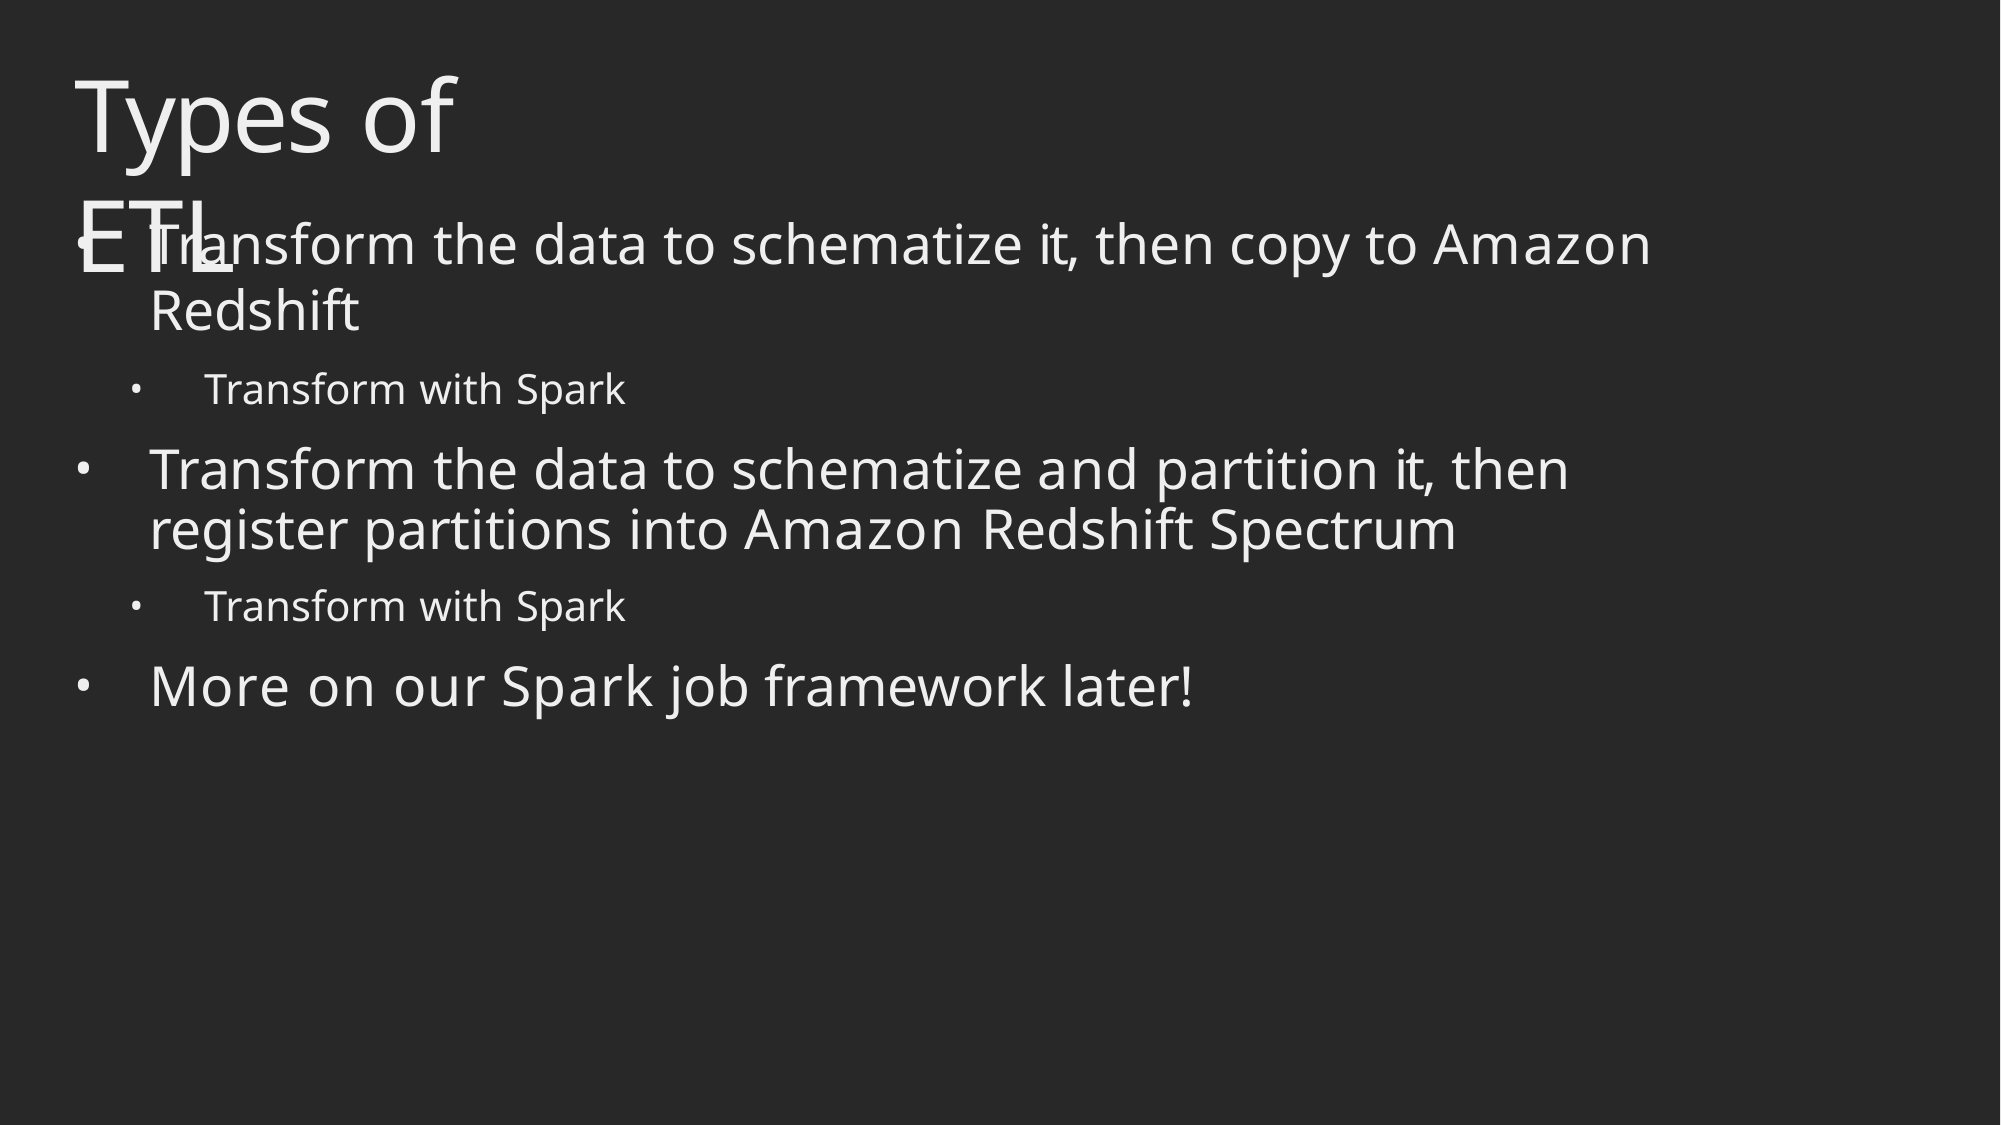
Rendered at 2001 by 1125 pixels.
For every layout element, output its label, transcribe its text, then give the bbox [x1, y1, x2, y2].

title Types of ETL [72, 50, 616, 178]
text_box Transform the data to schematize it, then copy to Amazon Redshift Transform with Spark Transform the data to schematize and partition it, then register partitions into Amazon Redshift Spectrum Transform with Spark More on our Spark job framework later! [72, 178, 1842, 718]
